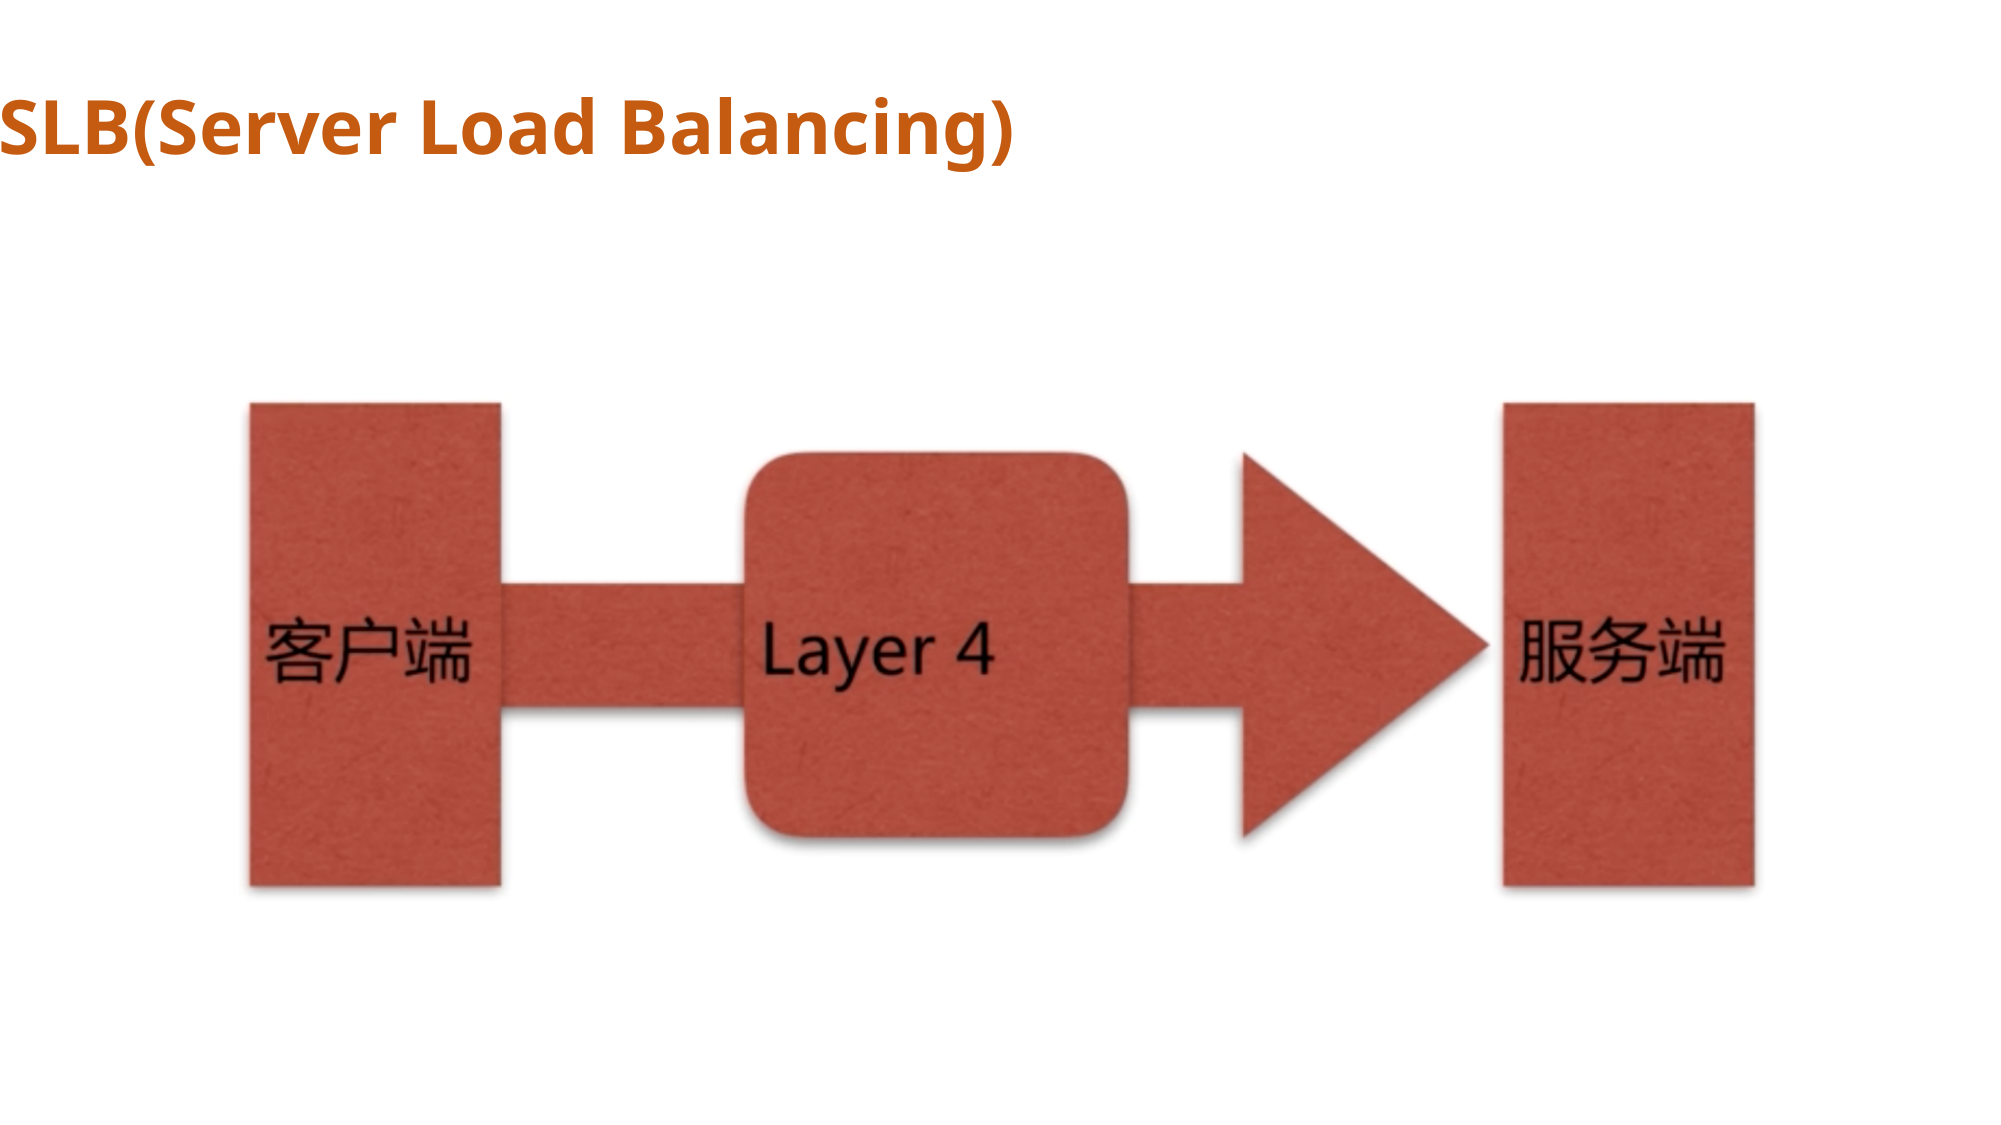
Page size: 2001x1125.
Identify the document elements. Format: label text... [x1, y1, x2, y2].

title SLB(Server Load Balancing) [0, 0, 1258, 179]
picture [107, 326, 1917, 957]
